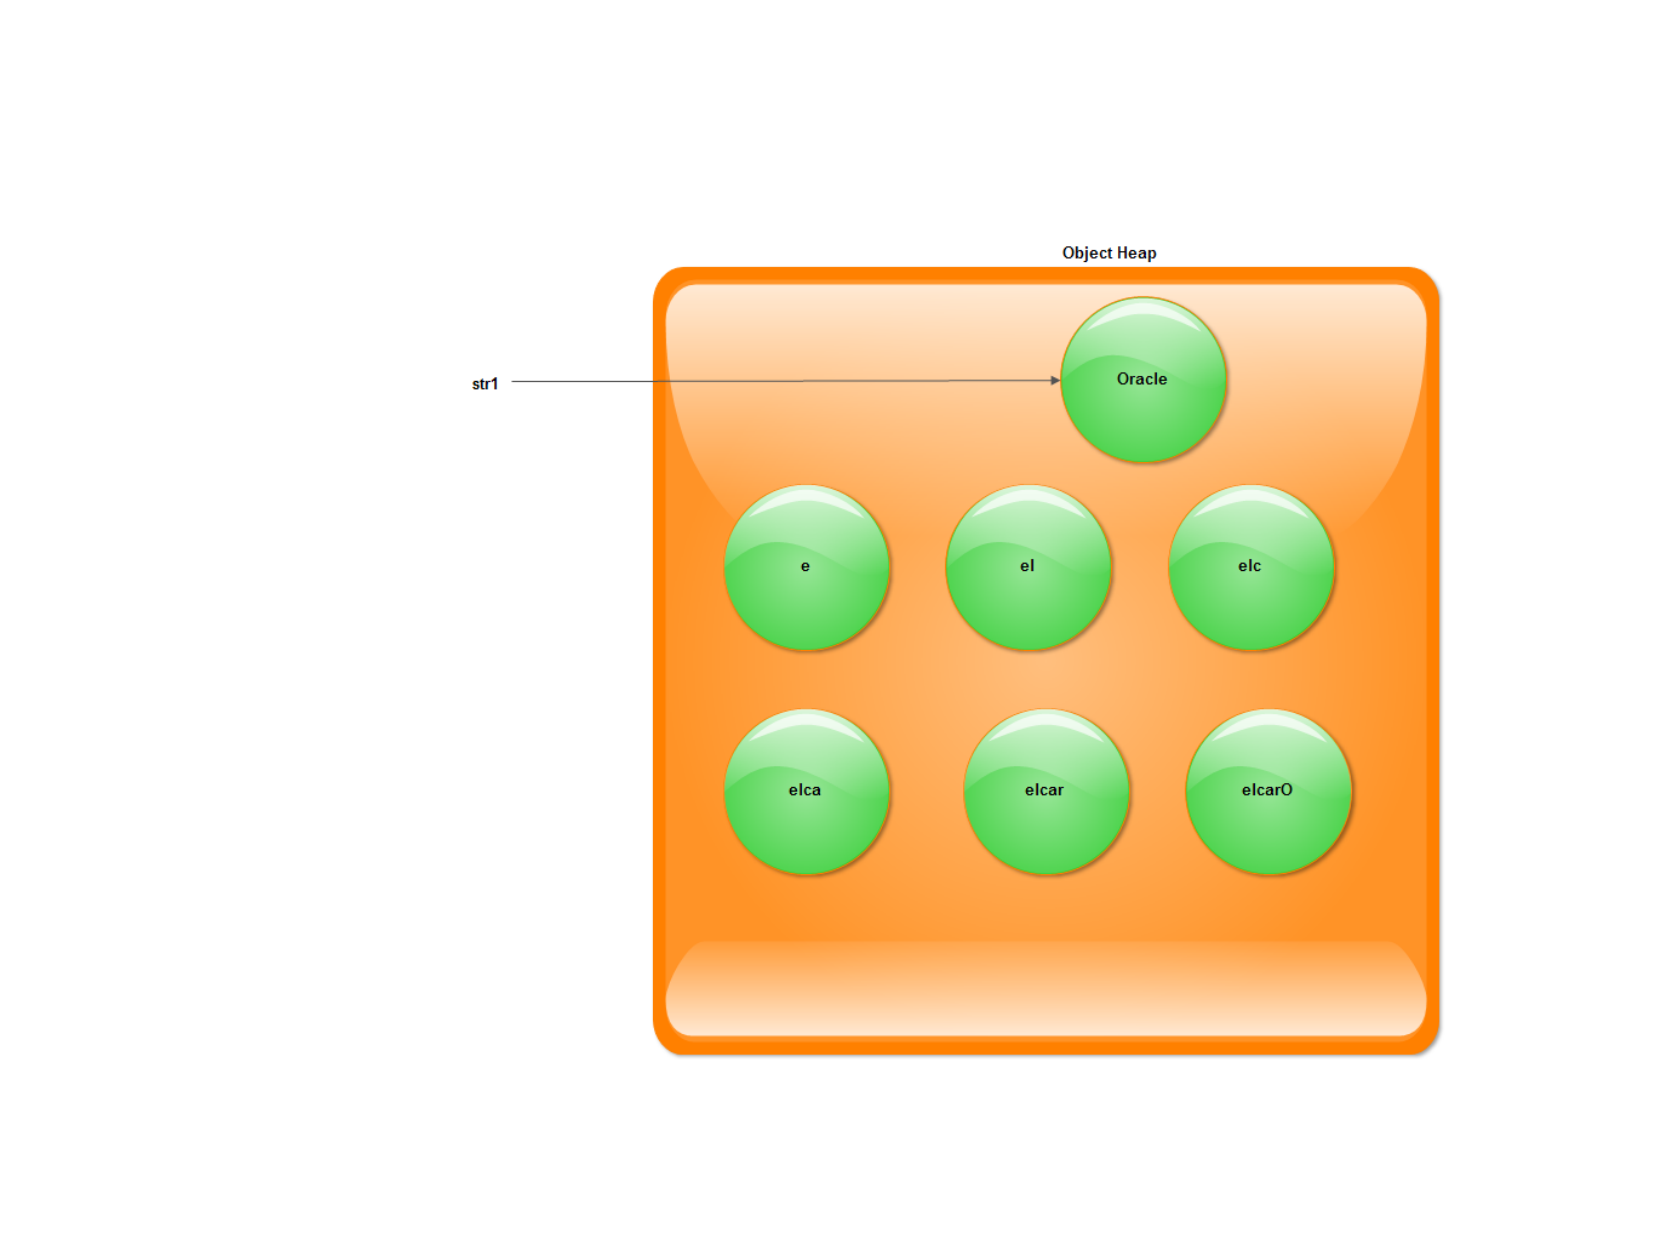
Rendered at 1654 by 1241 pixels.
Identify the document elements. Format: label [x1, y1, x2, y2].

picture [374, 224, 1463, 1088]
